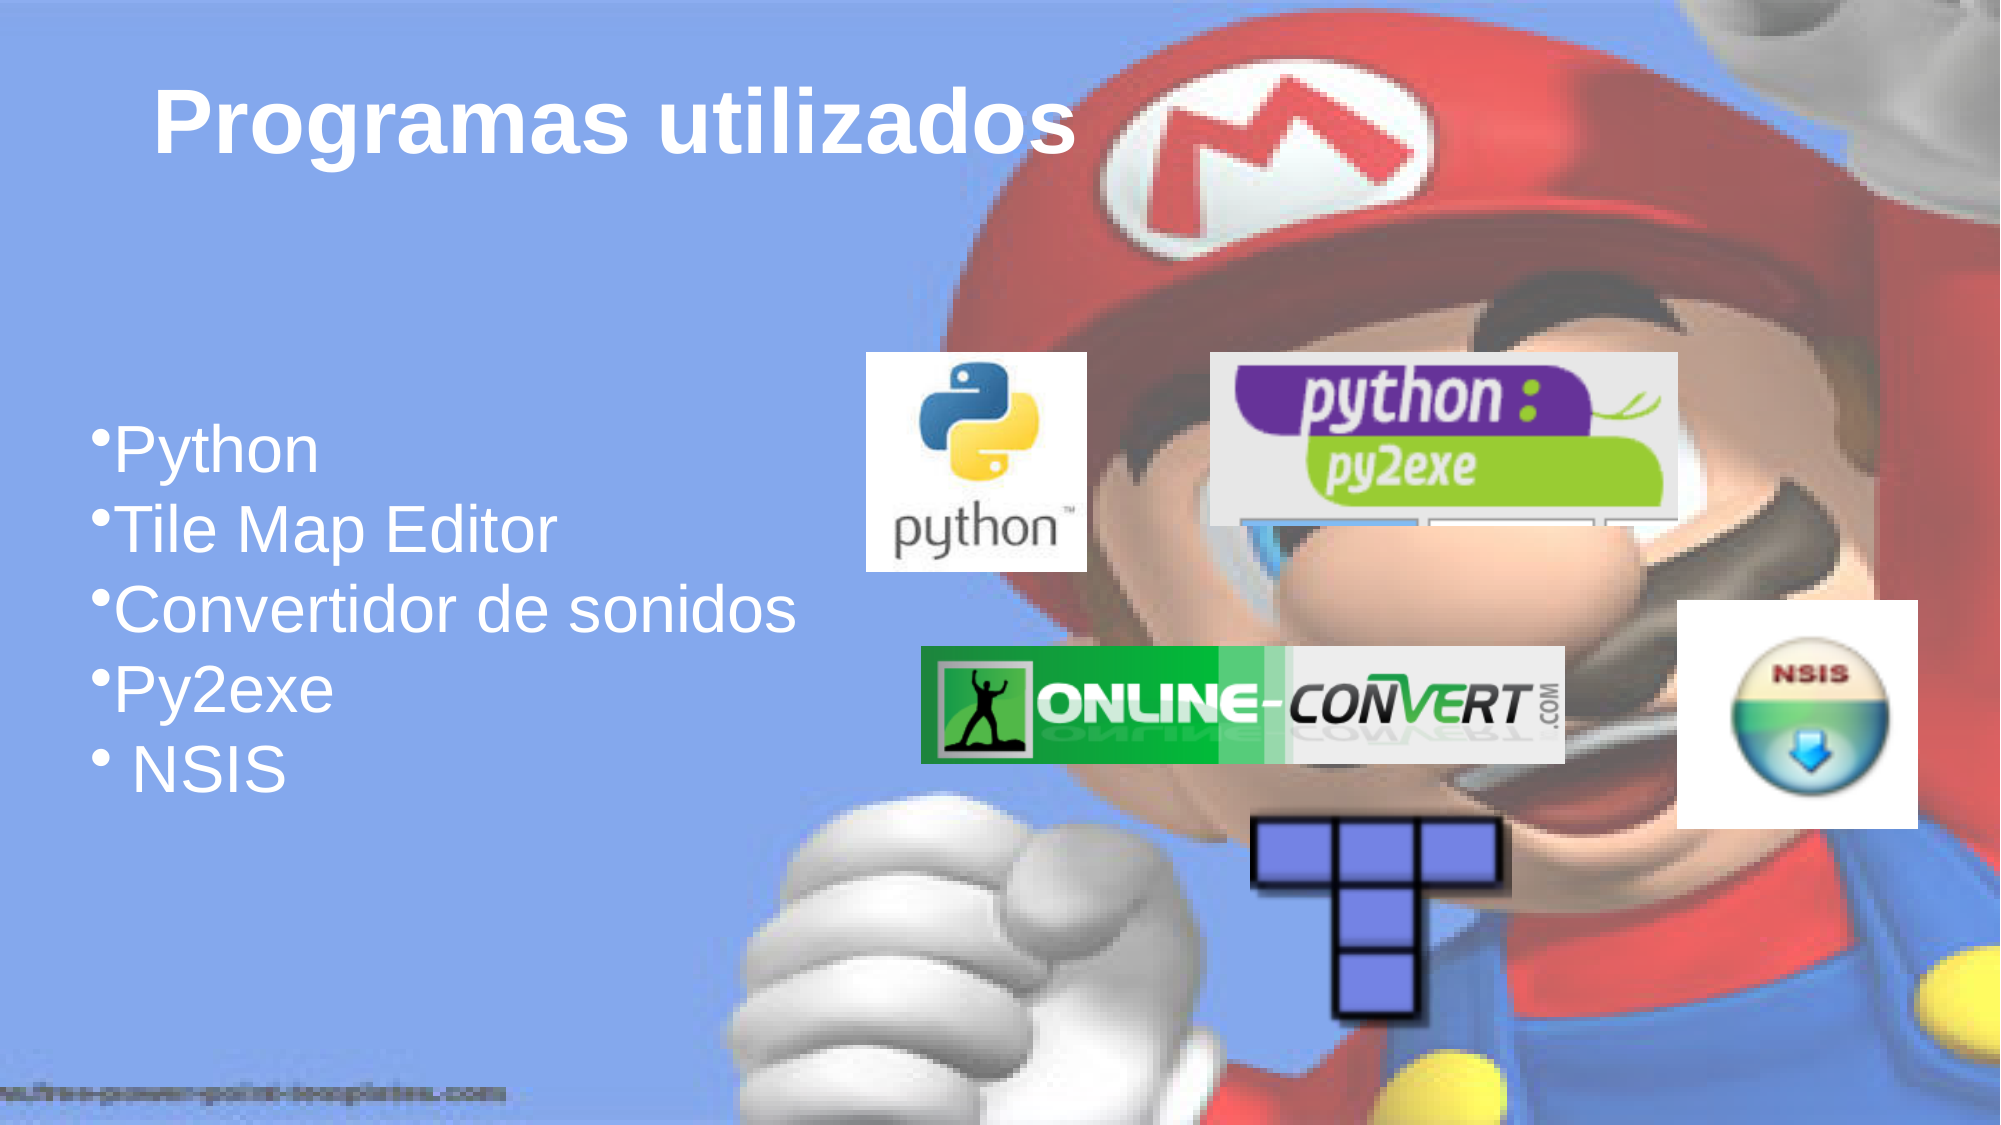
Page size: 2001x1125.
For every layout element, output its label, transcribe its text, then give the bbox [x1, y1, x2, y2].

title Programas utilizados [137, 75, 1863, 278]
picture [866, 352, 1087, 572]
picture [921, 646, 1565, 764]
picture [1210, 352, 1678, 526]
text_box [0, 0, 2000, 75]
text_box Python Tile Map Editor Convertidor de sonidos Py2exe NSIS [75, 398, 1075, 893]
picture [1677, 600, 1918, 829]
picture [1250, 792, 1512, 1053]
